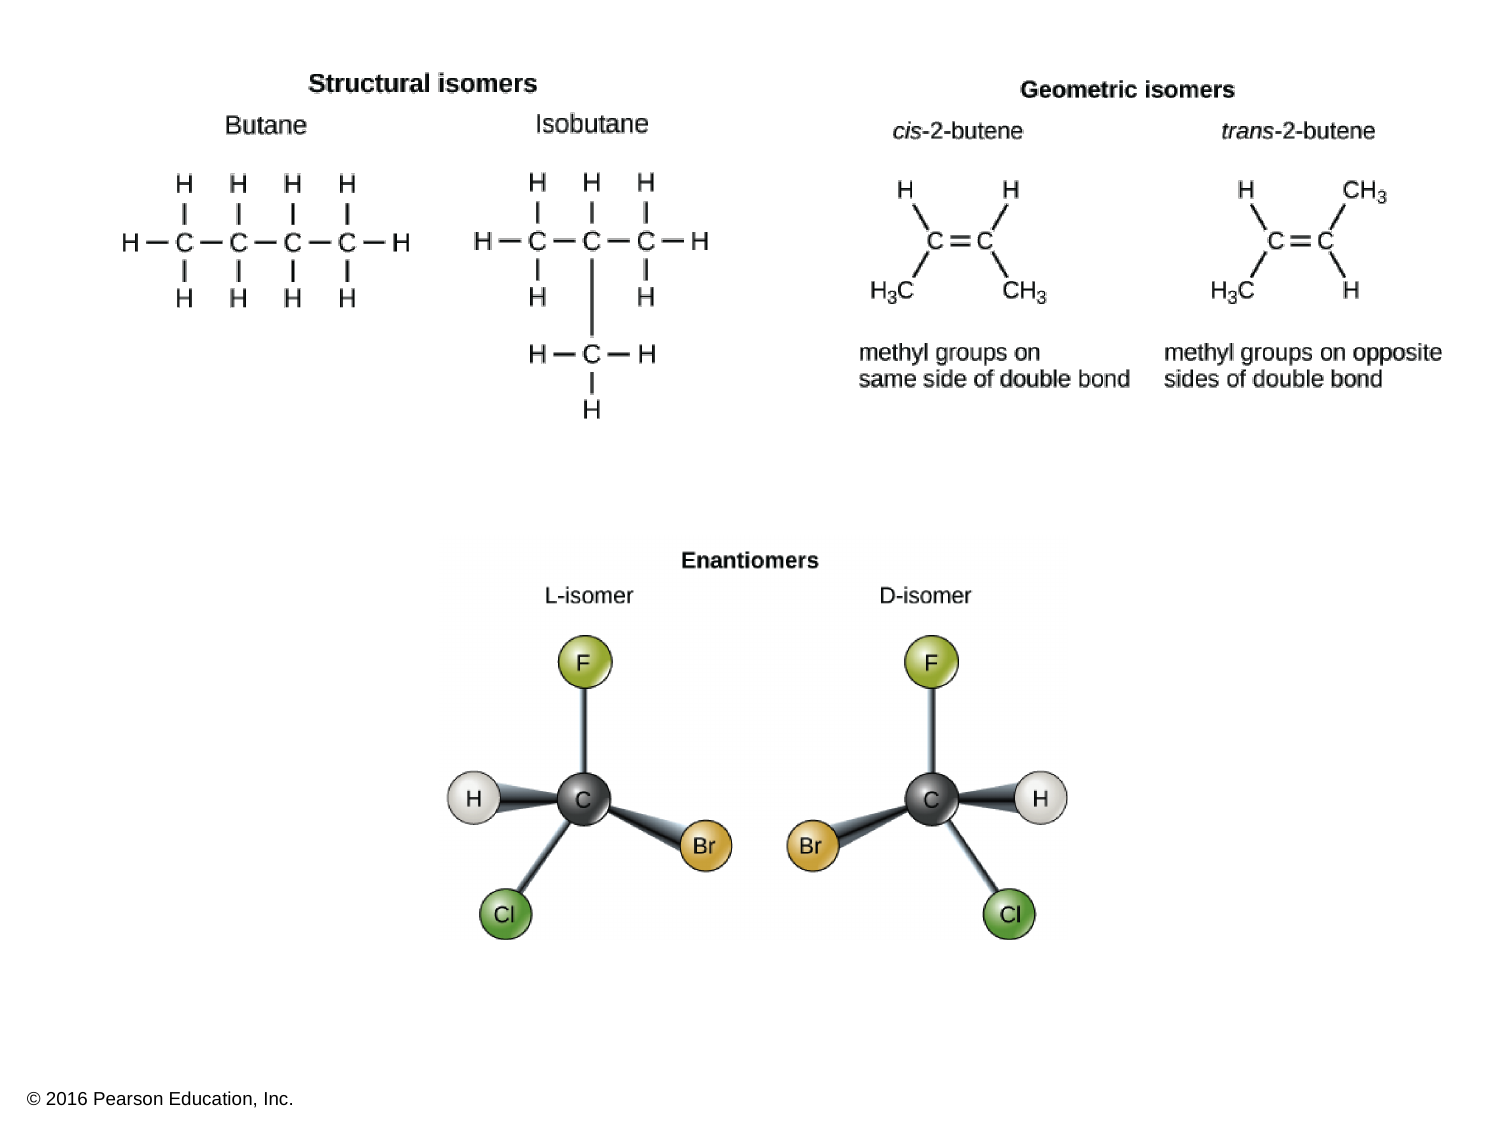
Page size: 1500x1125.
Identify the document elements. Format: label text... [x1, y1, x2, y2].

footer © 2016 Pearson Education, Inc. [11, 1068, 519, 1125]
picture [857, 59, 1447, 411]
picture [94, 59, 754, 429]
picture [439, 535, 1068, 940]
